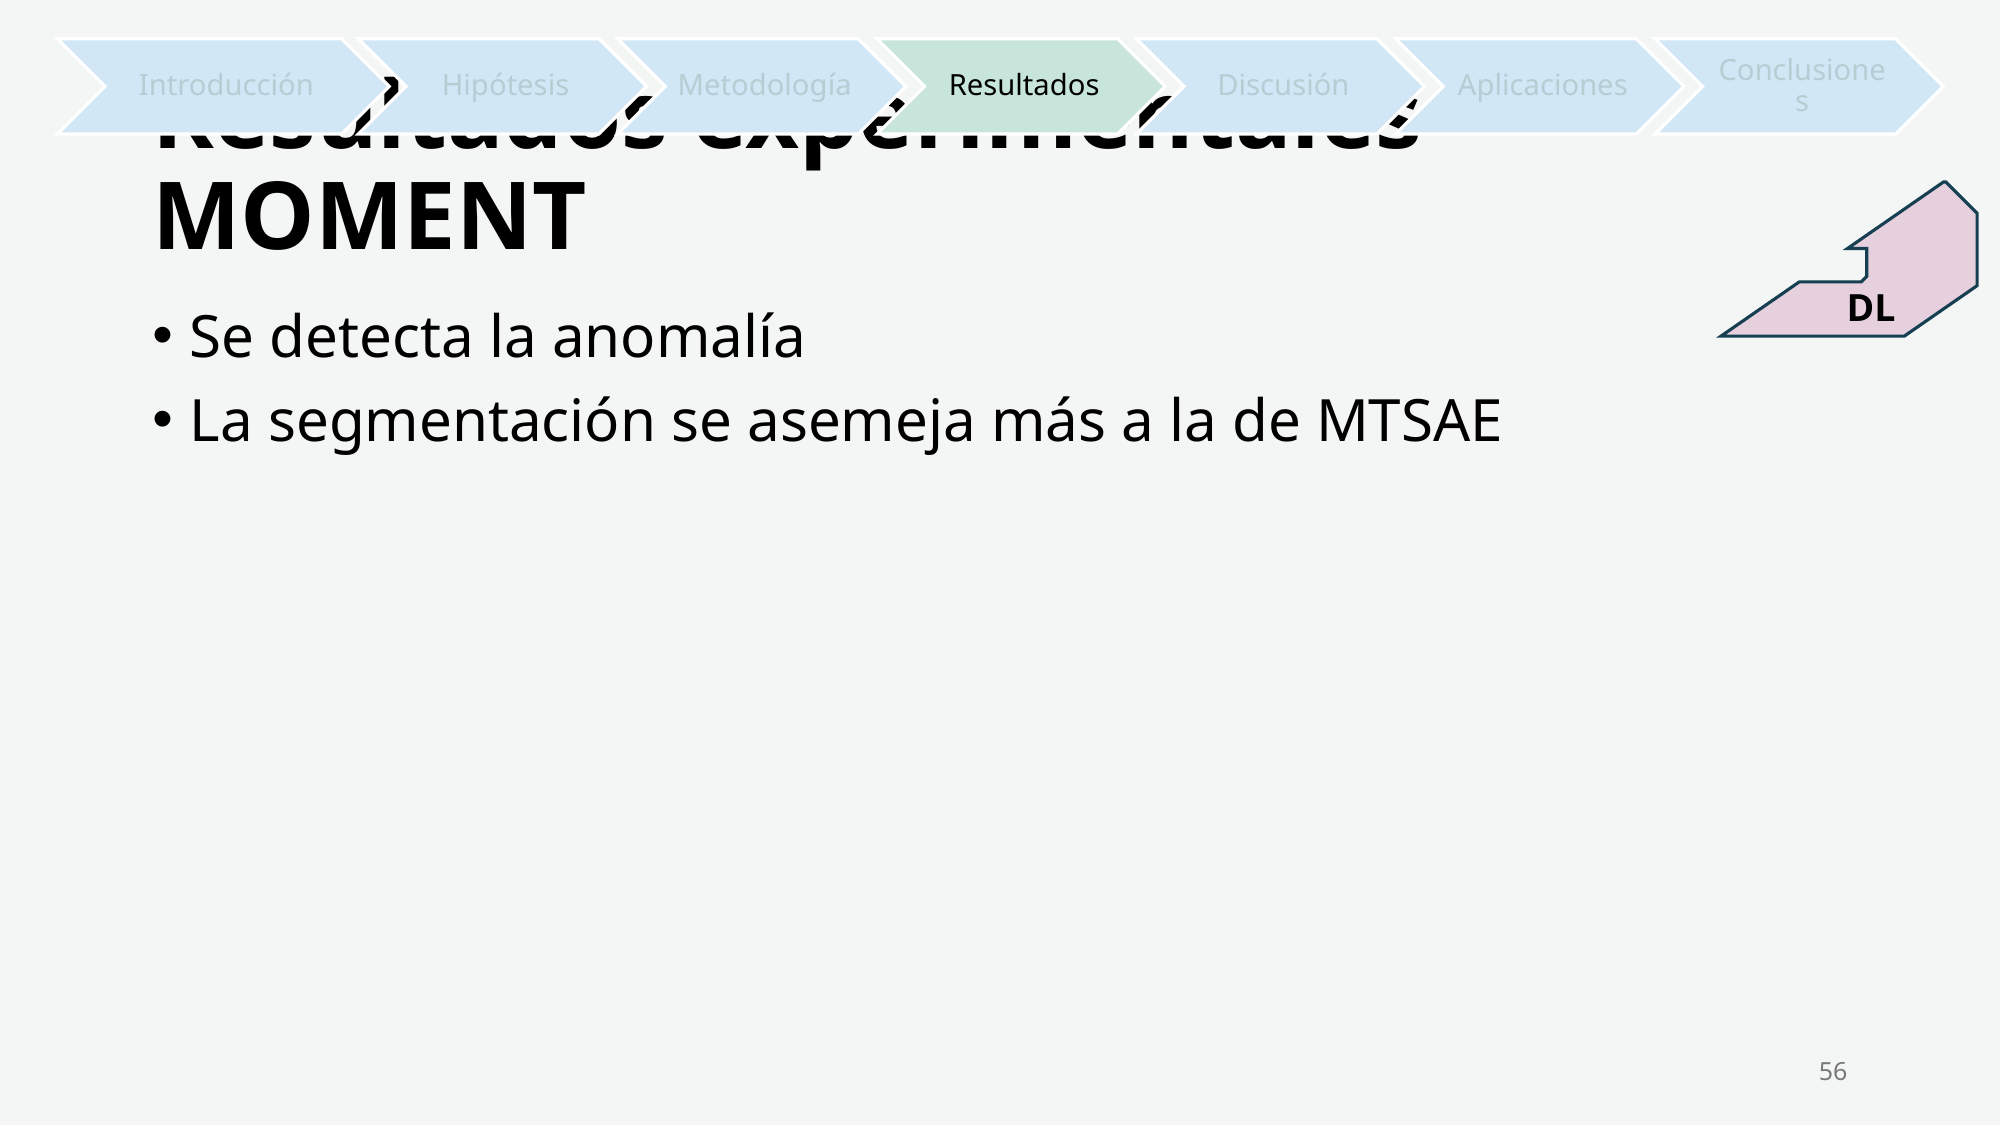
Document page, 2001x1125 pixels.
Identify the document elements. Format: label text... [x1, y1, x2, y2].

list Se detecta la anomalía La segmentación se asemeja más a la de MTSAE [137, 299, 1863, 1014]
title Resultados experimentales MOMENT [137, 135, 1863, 278]
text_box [54, 38, 1945, 135]
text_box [1720, 181, 1978, 339]
slide_number 56 [1412, 1042, 1863, 1103]
